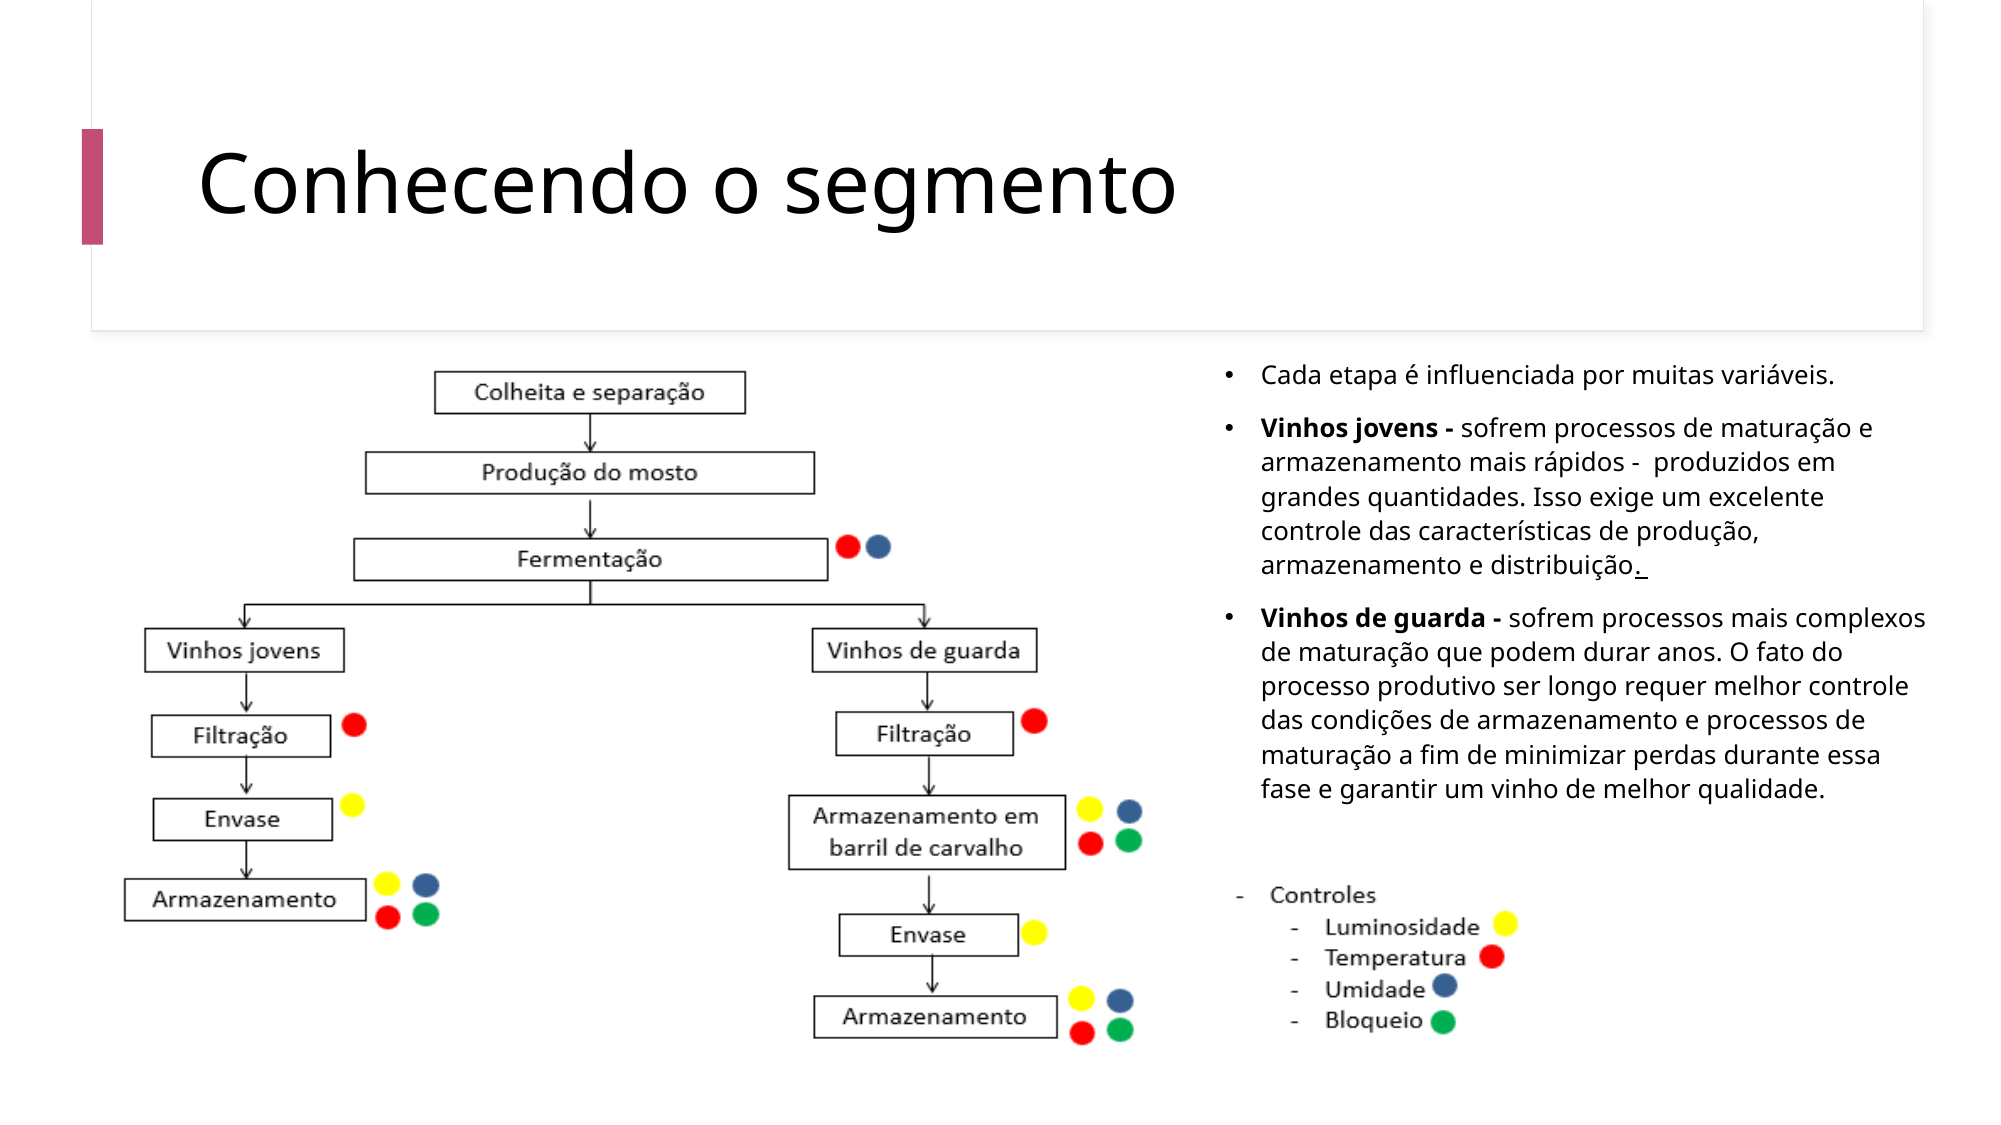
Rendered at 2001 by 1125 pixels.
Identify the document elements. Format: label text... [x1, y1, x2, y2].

text_box Cada etapa é influenciada por muitas variáveis. Vinhos jovens - sofrem processos de maturação e armazenamento mais rápidos - produzidos em grandes quantidades. Isso exige um excelente controle das características de produção, armazenamento e distribuição. Vinhos de guarda - sofrem processos mais complexos de maturação que podem durar anos. O fato do processo produtivo ser longo requer melhor controle das condições de armazenamento e processos de maturação a fim de minimizar perdas durante essa fase e garantir um vinho de melhor qualidade. [1209, 348, 1945, 832]
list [108, 355, 1170, 1124]
picture [1209, 876, 1571, 1057]
title Conhecendo o segmento [183, 90, 1851, 284]
